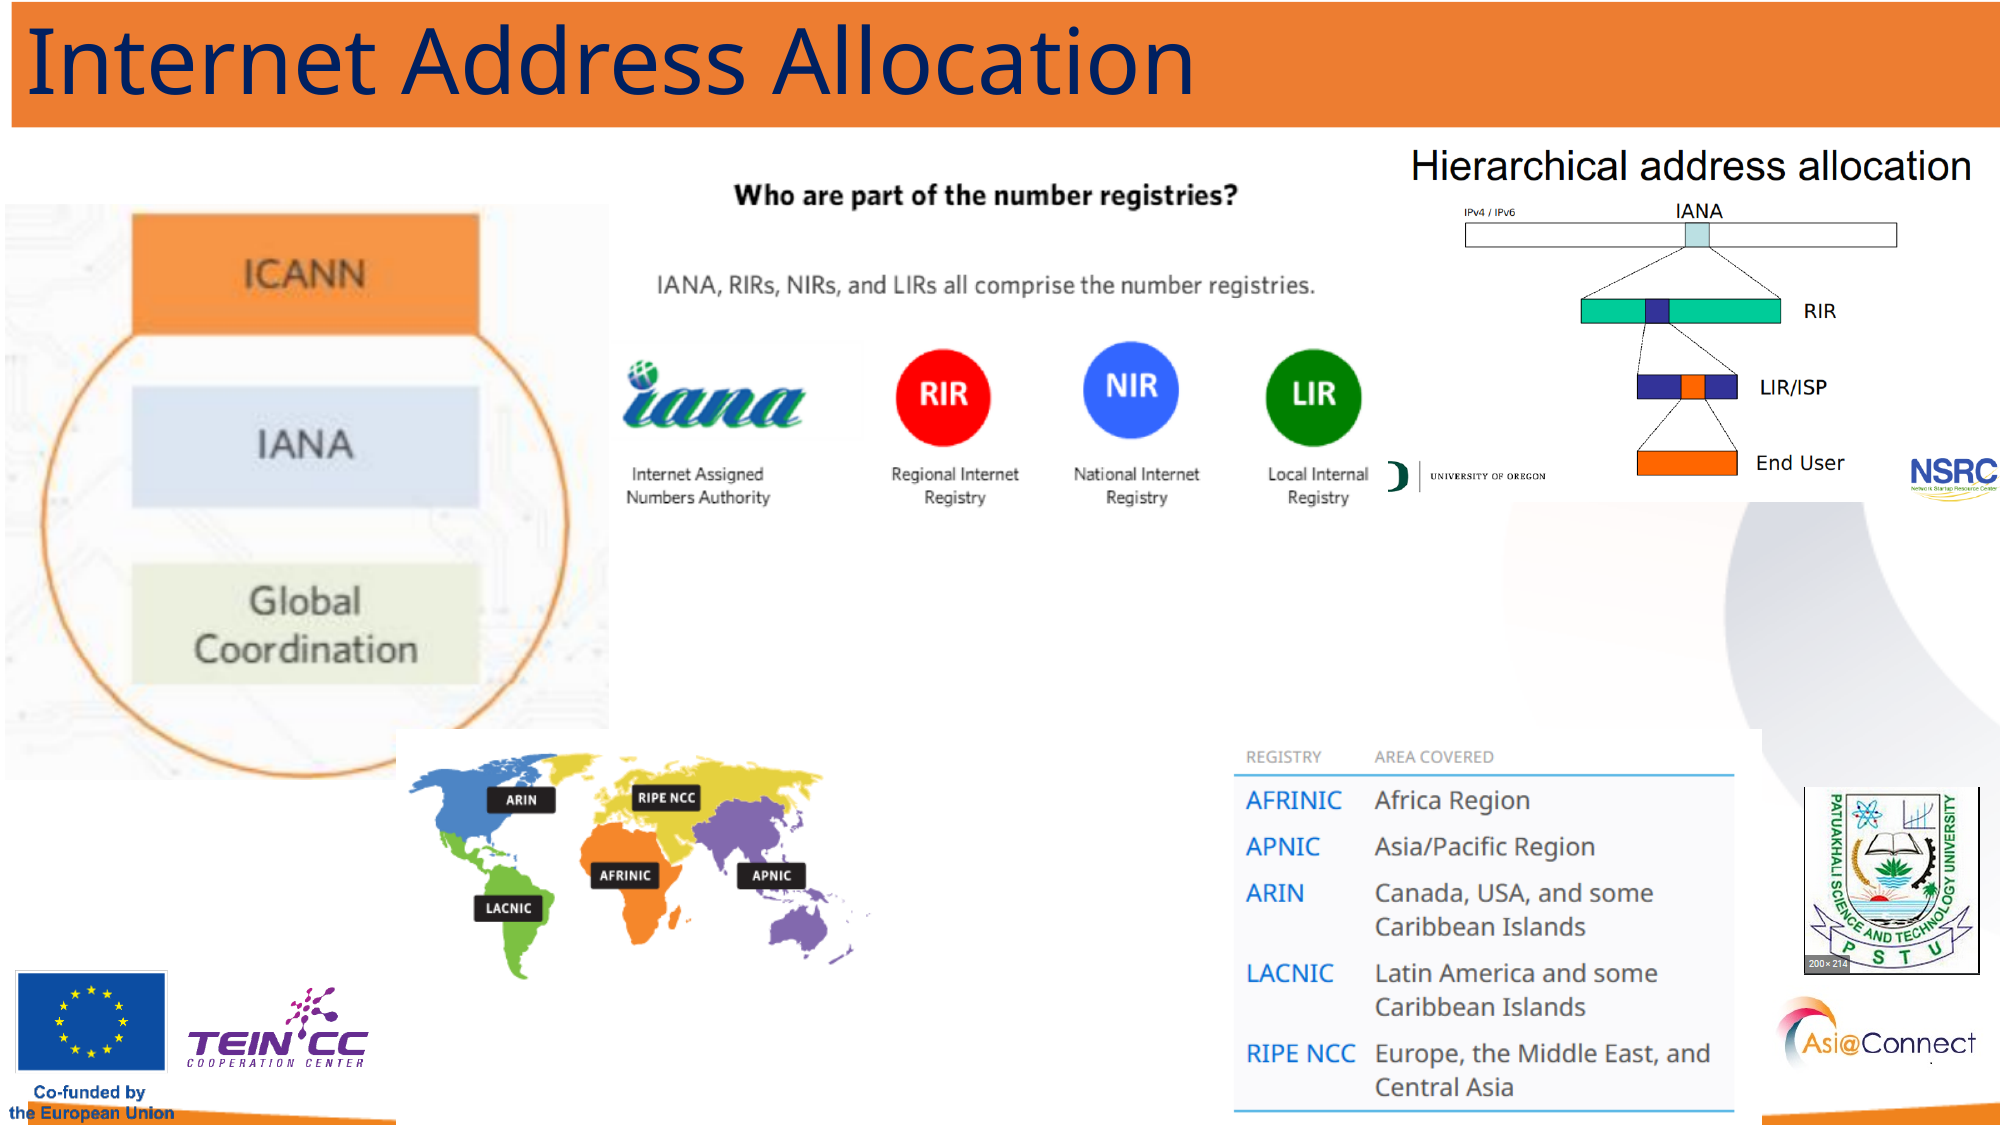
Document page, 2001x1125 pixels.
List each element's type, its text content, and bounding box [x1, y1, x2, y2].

text_box Internet Address Allocation [11, 1, 2000, 128]
picture [1, 26, 2000, 1125]
